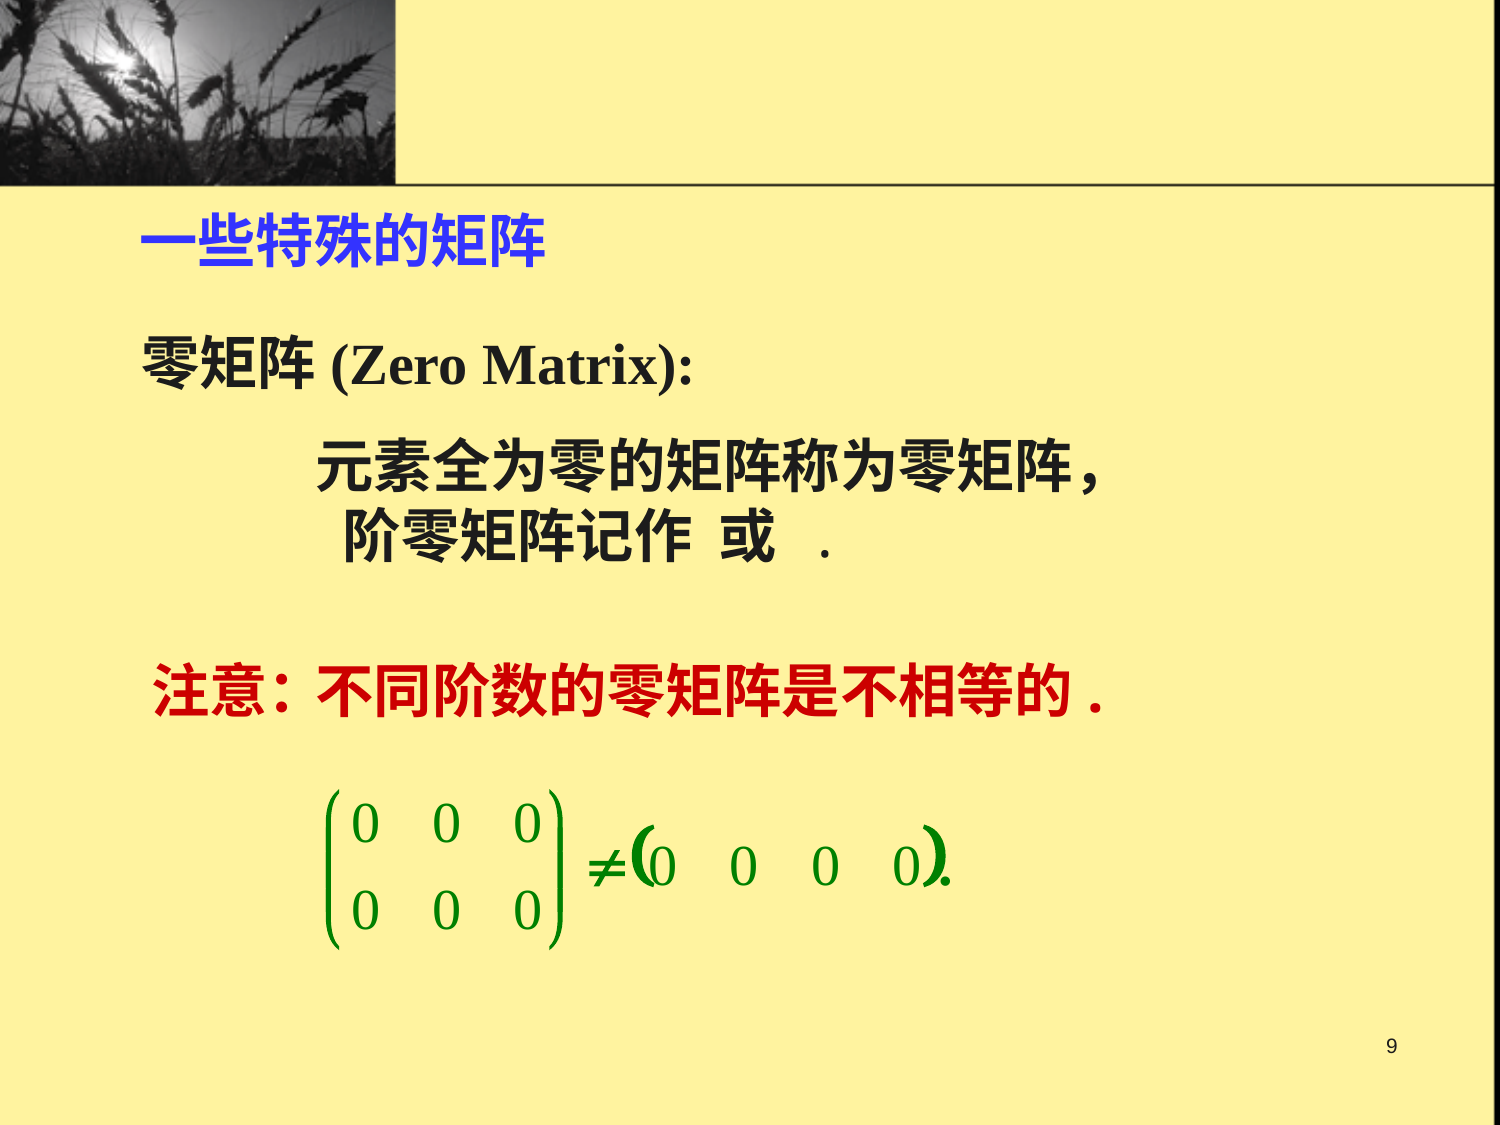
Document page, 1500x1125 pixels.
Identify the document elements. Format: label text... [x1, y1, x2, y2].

text_box 零矩阵(Zero Matrix): [126, 319, 750, 404]
picture [0, 0, 1500, 1125]
text_box 一些特殊的矩阵 [124, 196, 562, 282]
slide_number 9 [1200, 1025, 1413, 1100]
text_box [312, 775, 963, 958]
text_box 不同阶数的零矩阵是不相等的. [301, 646, 1235, 732]
text_box 注意： [136, 646, 301, 732]
